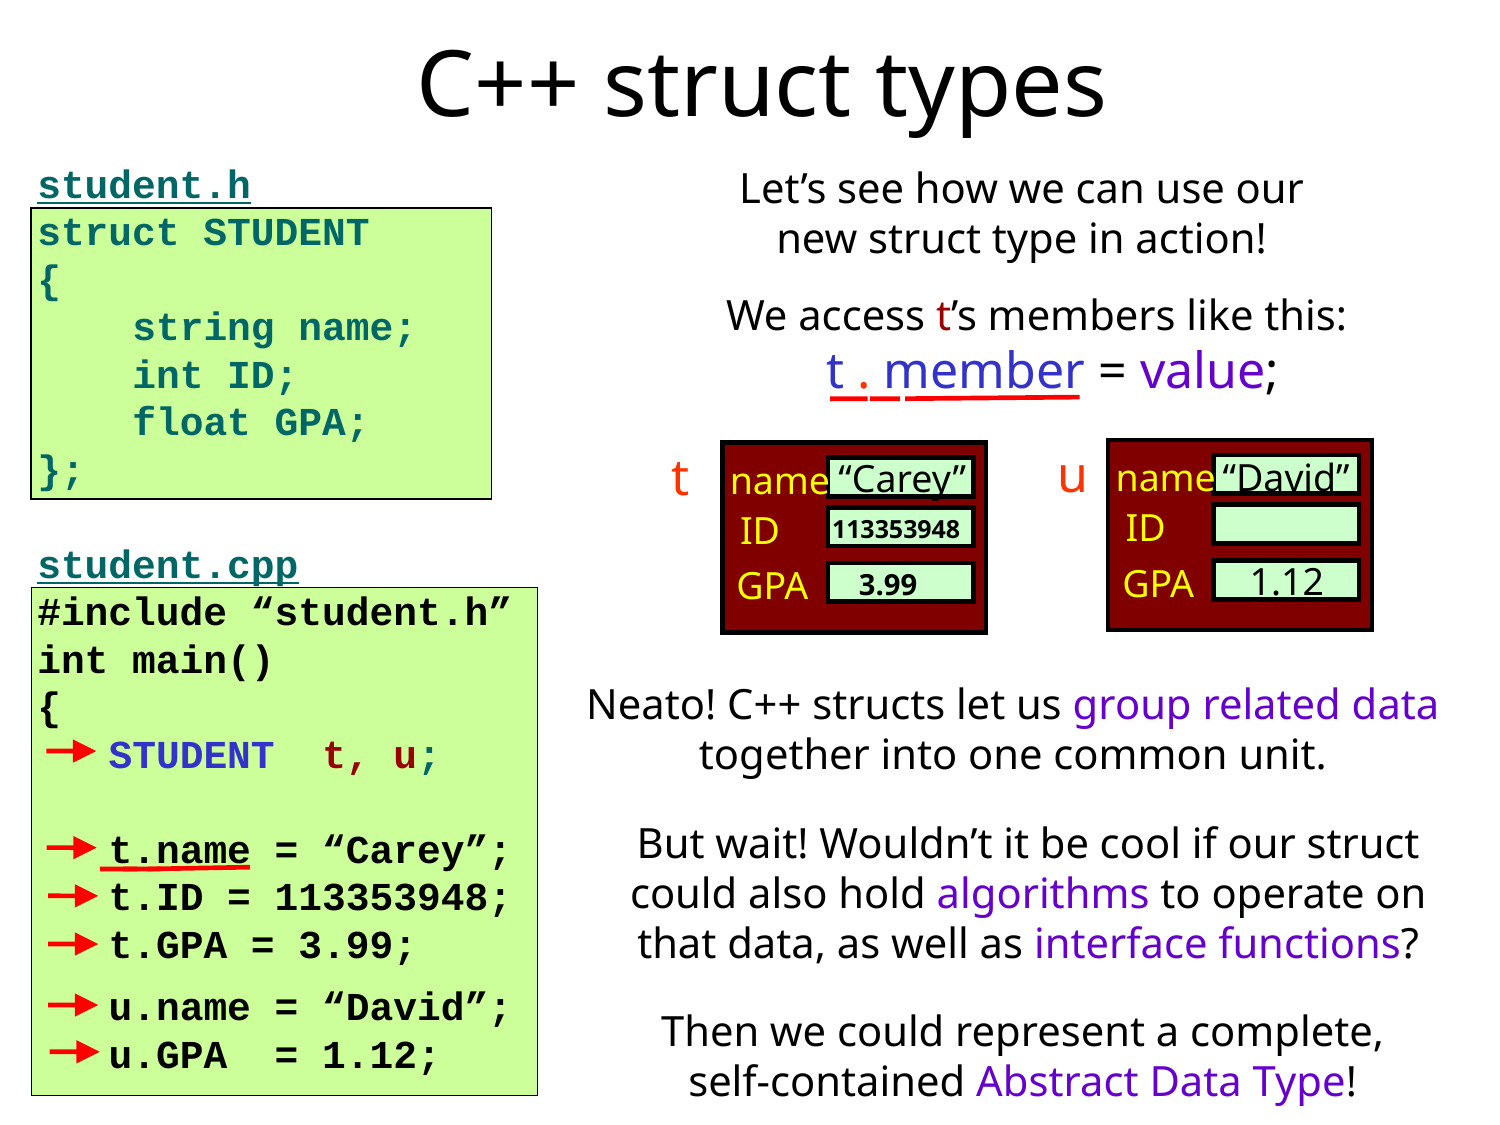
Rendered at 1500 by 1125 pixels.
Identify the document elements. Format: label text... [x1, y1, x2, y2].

text_box [49, 1041, 100, 1063]
text_box Let’s see how we can use our new struct type in action! [722, 154, 1321, 270]
text_box We access t’s members like this: t . member = value; [620, 281, 1453, 407]
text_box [950, 435, 1373, 631]
text_box [46, 740, 97, 762]
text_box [843, 559, 945, 610]
text_box [48, 994, 99, 1016]
text_box Then we could represent a complete, self-contained Abstract Data Type! [609, 997, 1436, 1113]
text_box [31, 587, 538, 1096]
text_box [46, 837, 97, 859]
text_box [48, 885, 99, 907]
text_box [817, 505, 945, 552]
text_box [48, 933, 99, 955]
text_box Neato! C++ structs let us group related data together into one common unit. [561, 670, 1464, 786]
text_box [565, 437, 946, 633]
text_box student.h struct STUDENT { string name; int ID; float GPA; }; student.cpp #include “student.h” int main() { STUDENT t, u; t.name = “Carey”; t.ID = 113353948; t.GPA = 3.99; u.name = “David”; u.GPA = 1.12; [22, 151, 528, 1084]
text_box But wait! Wouldn’t it be cool if our struct could also hold algorithms to operate on that data, as well as interface functions? [601, 809, 1455, 975]
title C++ struct types [125, 0, 1400, 174]
